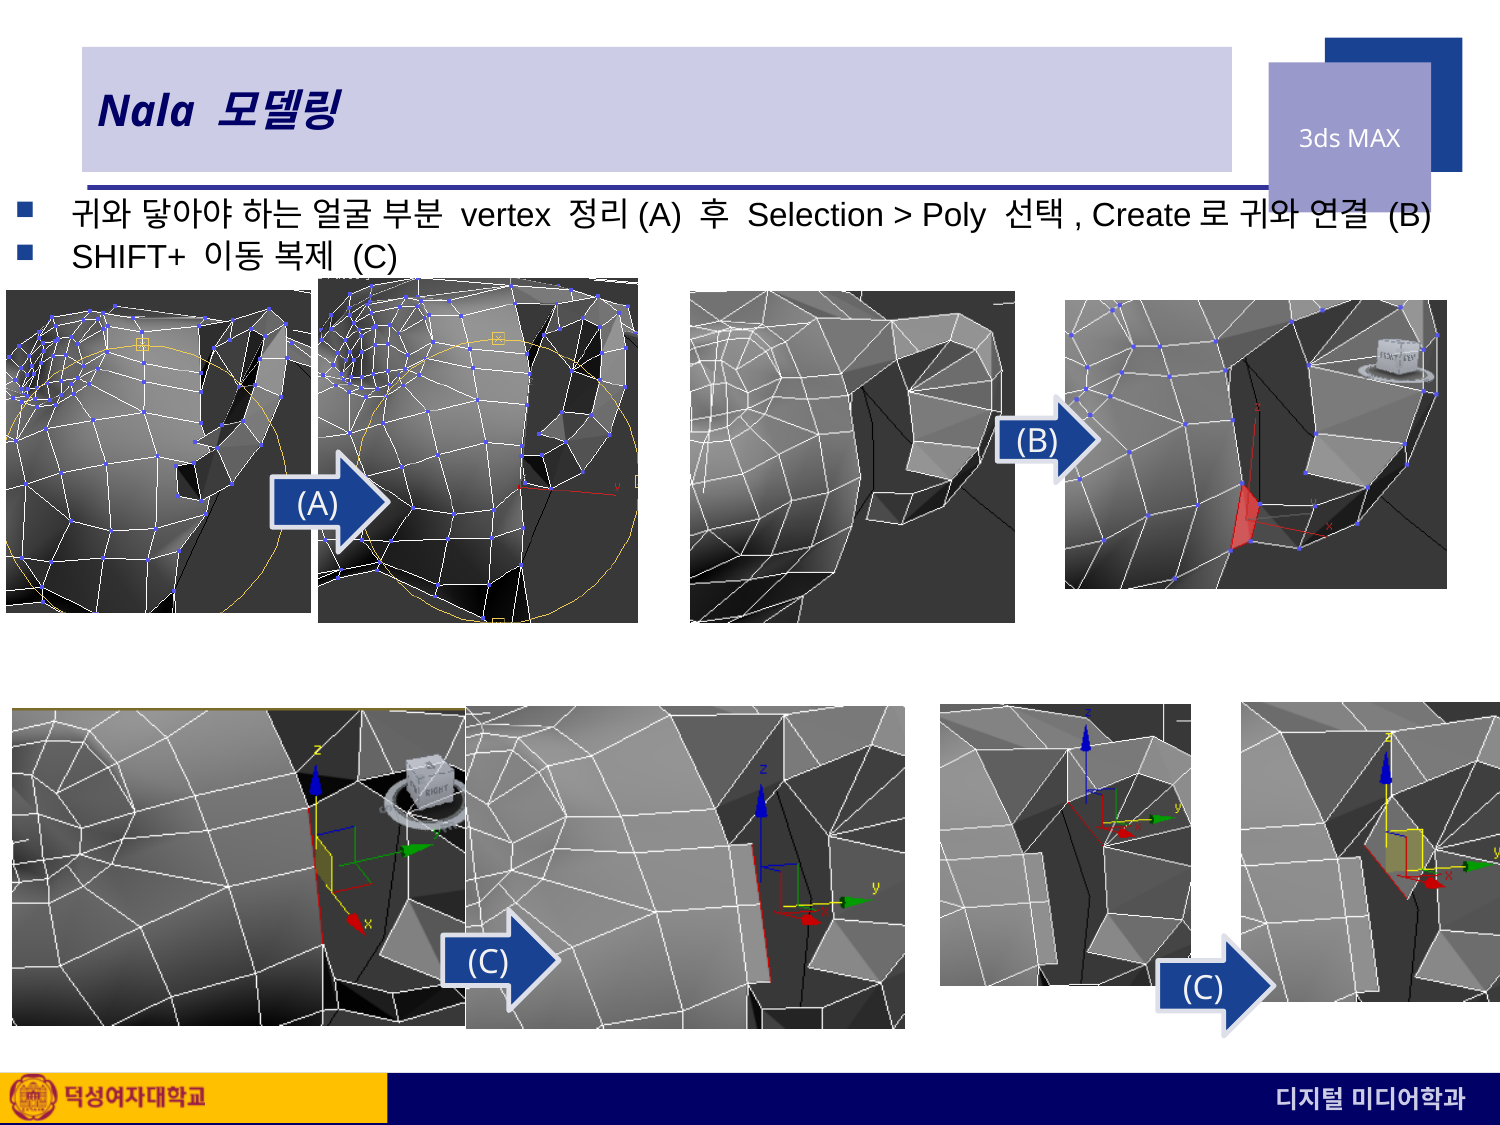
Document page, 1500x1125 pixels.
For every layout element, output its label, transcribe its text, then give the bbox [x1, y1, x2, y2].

picture [12, 708, 465, 1027]
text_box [690, 291, 1447, 623]
picture [318, 278, 638, 623]
text_box (C) [1157, 935, 1250, 1037]
title Nala 모델링 [81, 46, 1233, 173]
picture [1241, 702, 1500, 1003]
picture [6, 290, 311, 613]
picture [0, 1034, 229, 1125]
picture [466, 706, 905, 1029]
picture [940, 704, 1191, 987]
text_box 귀와 닿아야 하는 얼굴 부분 vertex 정리(A) 후 Selection > Poly 선택, Create로 귀와 연결 (B) SHIFT+ 이동 복제 (C) [3, 192, 1491, 814]
